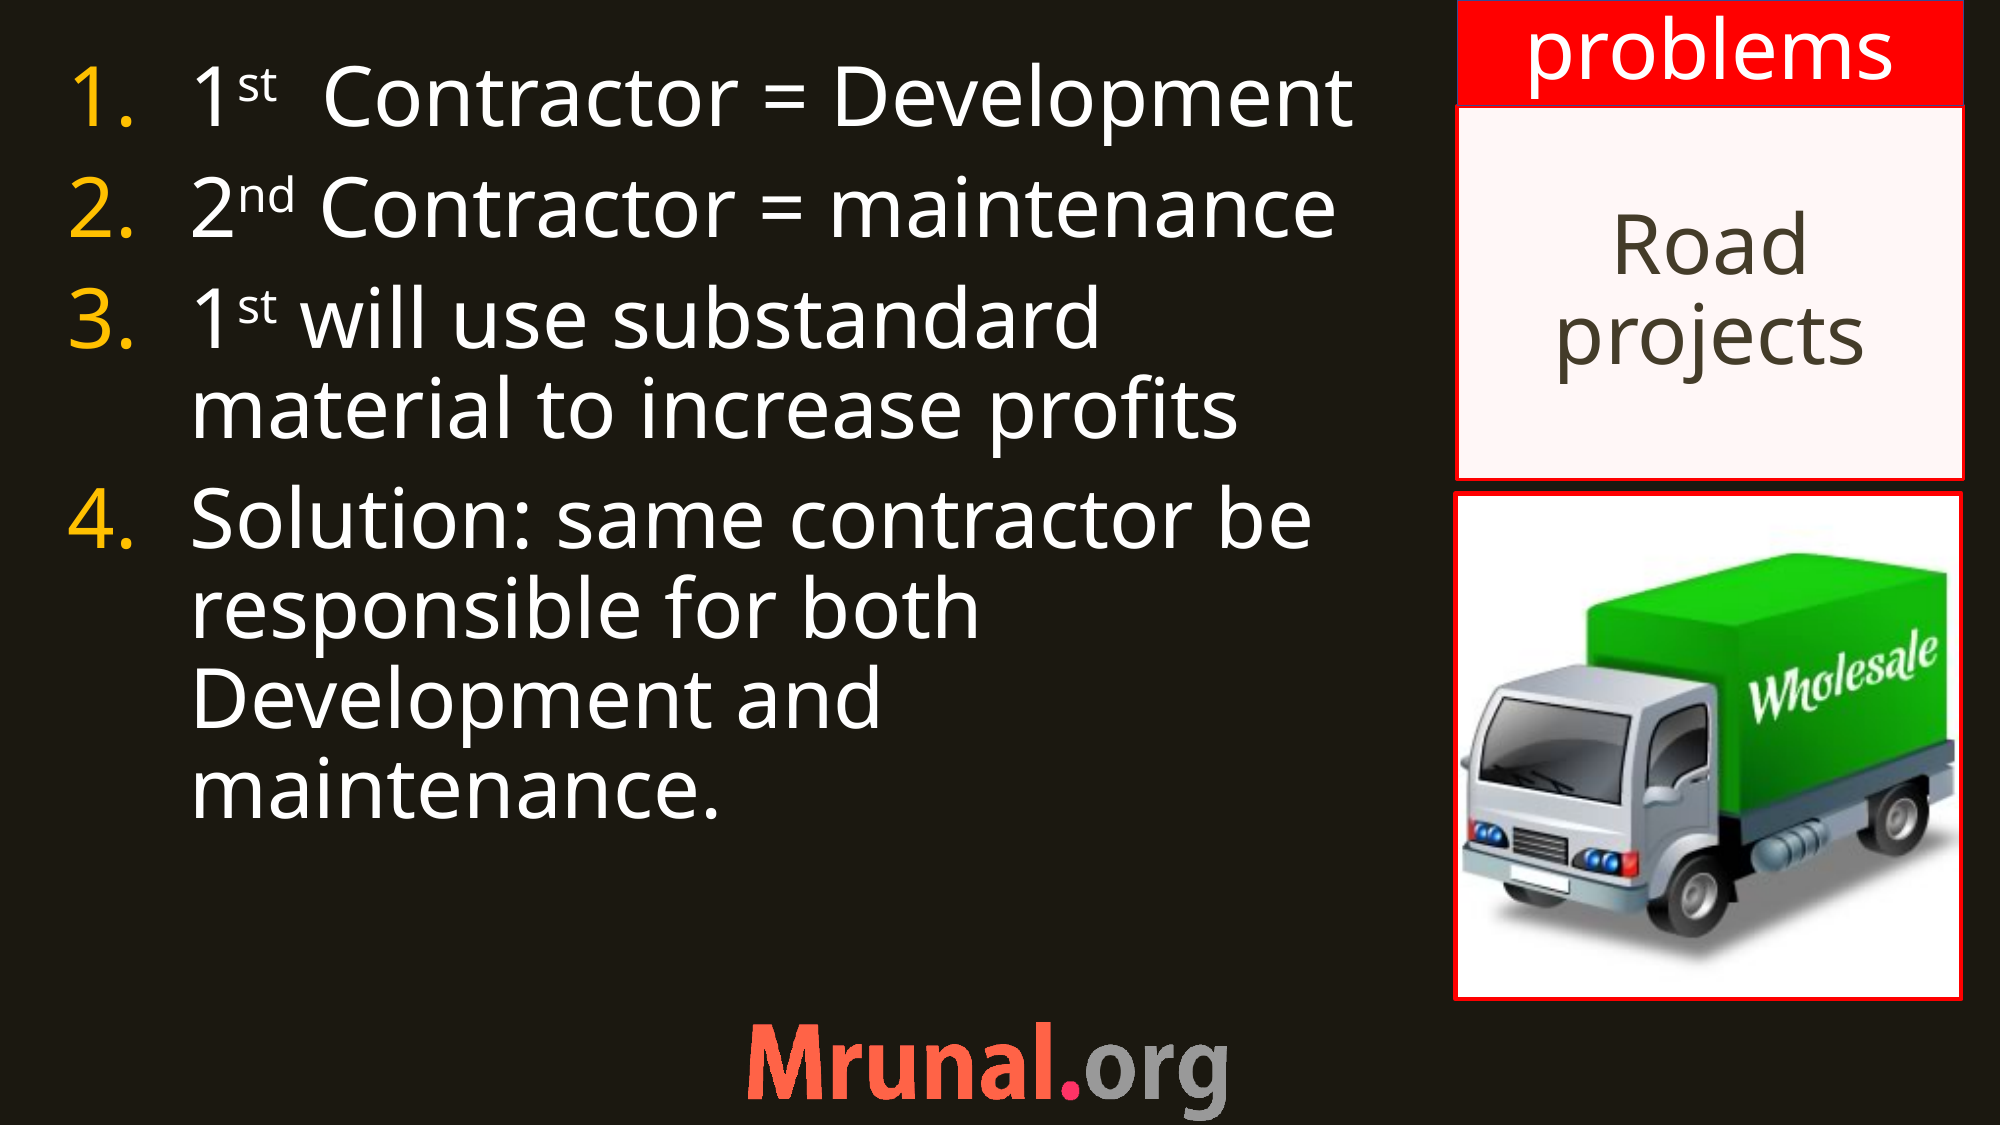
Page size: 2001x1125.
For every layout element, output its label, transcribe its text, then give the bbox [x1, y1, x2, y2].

picture [741, 1014, 1230, 1125]
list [1457, 495, 1960, 997]
title Road projects [1455, 104, 1965, 481]
list problems [1457, 0, 1964, 106]
list 1st Contractor = Development 2nd Contractor = maintenance 1st will use substandard material to increase profits Solution: same contractor be responsible for both Development and maintenance. [52, 47, 1447, 1014]
